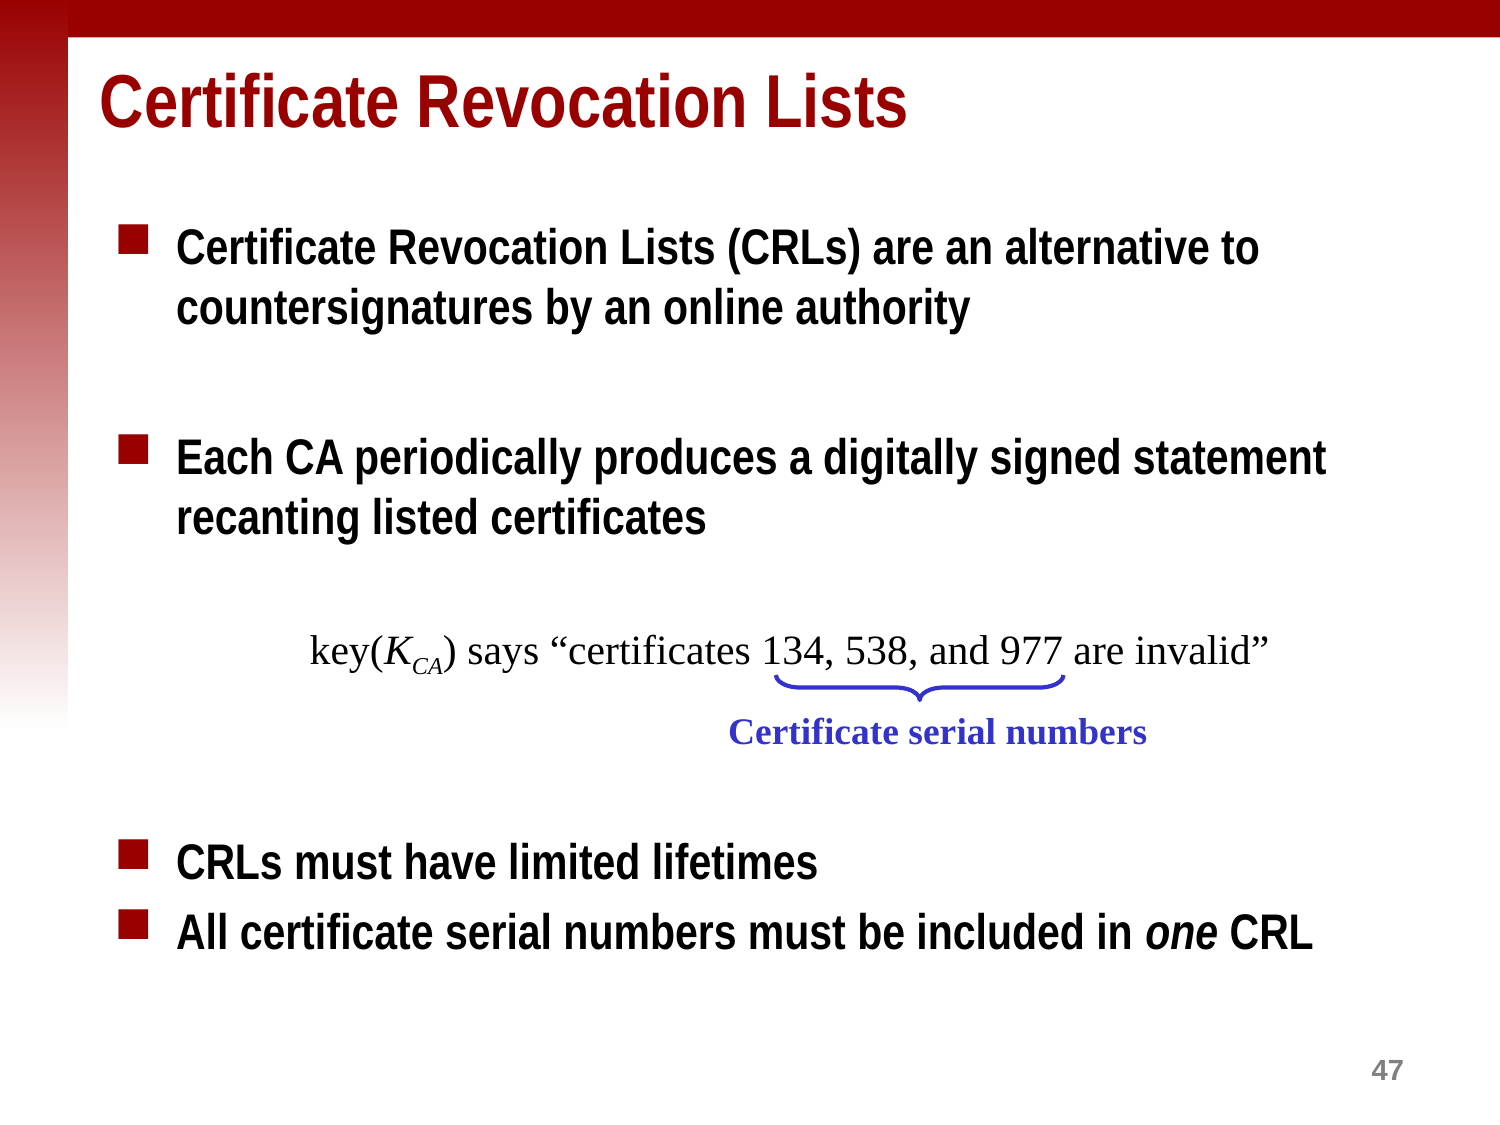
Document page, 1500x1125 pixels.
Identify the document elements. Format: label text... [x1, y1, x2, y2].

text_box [713, 674, 1163, 761]
list Certificate Revocation Lists (CRLs) are an alternative to countersignatures by an online authority Each CA periodically produces a digitally signed statement recanting listed certificates key(KCA) says “certificates 134, 538, and 977 are invalid” CRLs must have limited lifetimes All certificate serial numbers must be included in one CRL [104, 206, 1401, 1023]
title Certificate Revocation Lists [64, 34, 1500, 161]
